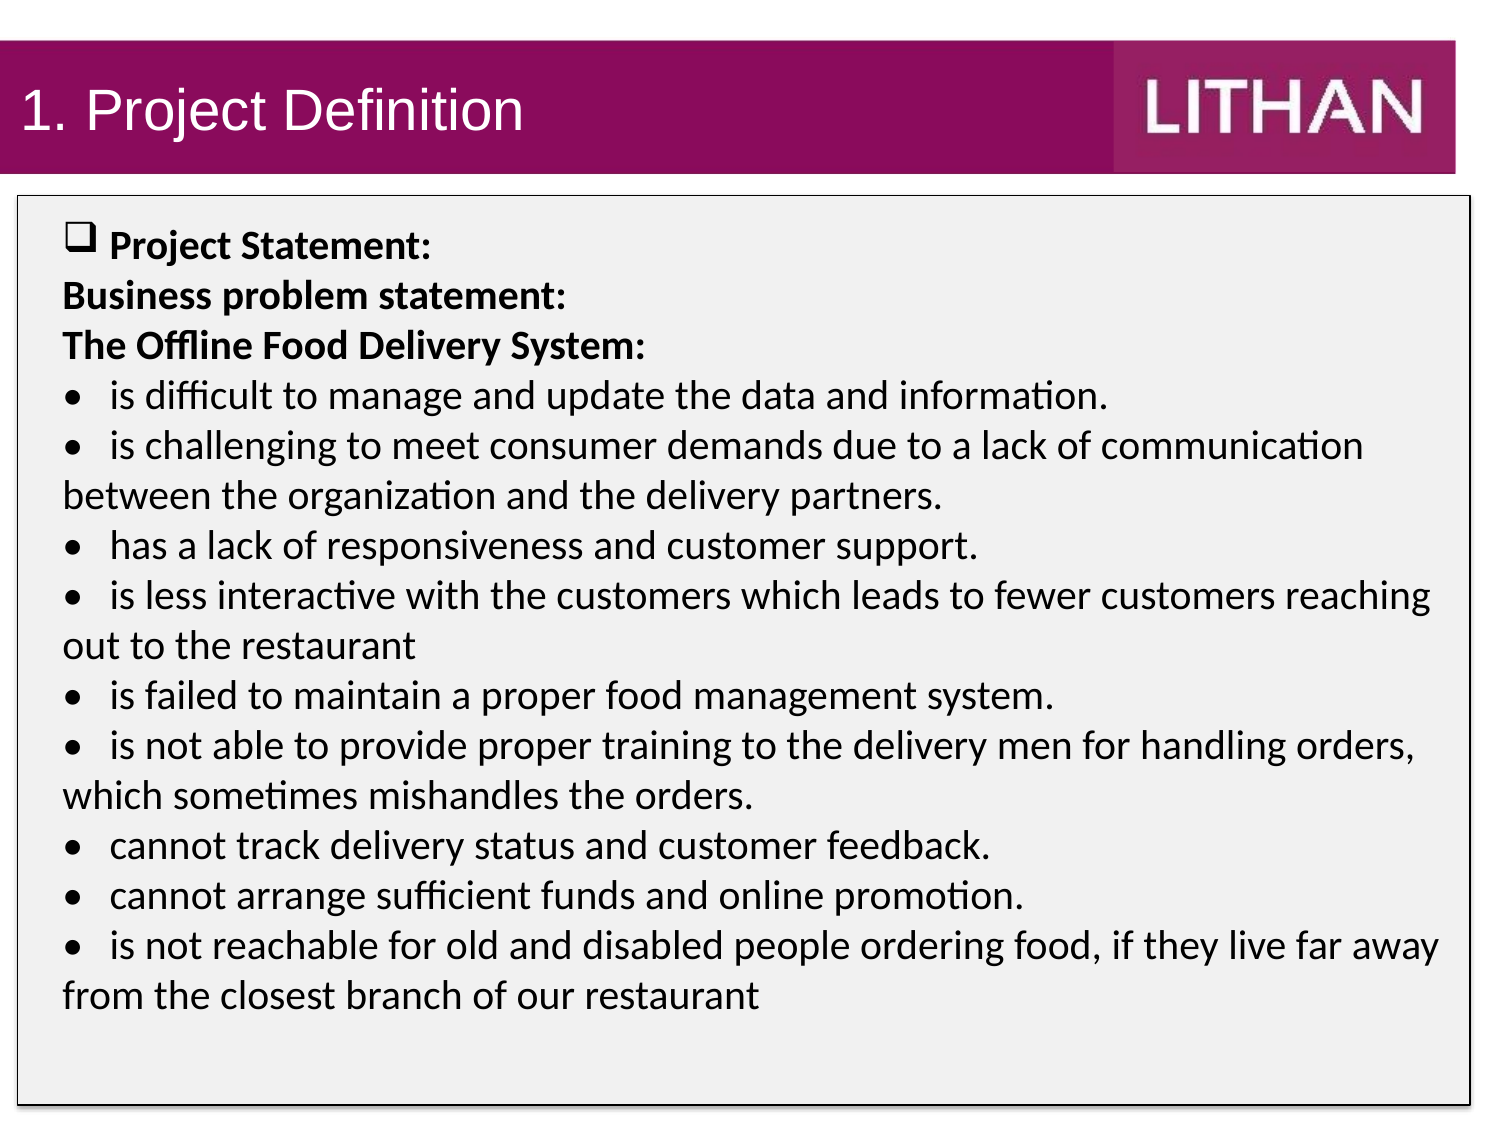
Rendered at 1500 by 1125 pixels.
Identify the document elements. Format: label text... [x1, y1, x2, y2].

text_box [1, 187, 1476, 1115]
title 1. Project Definition [18, 70, 529, 185]
picture [0, 37, 1457, 178]
